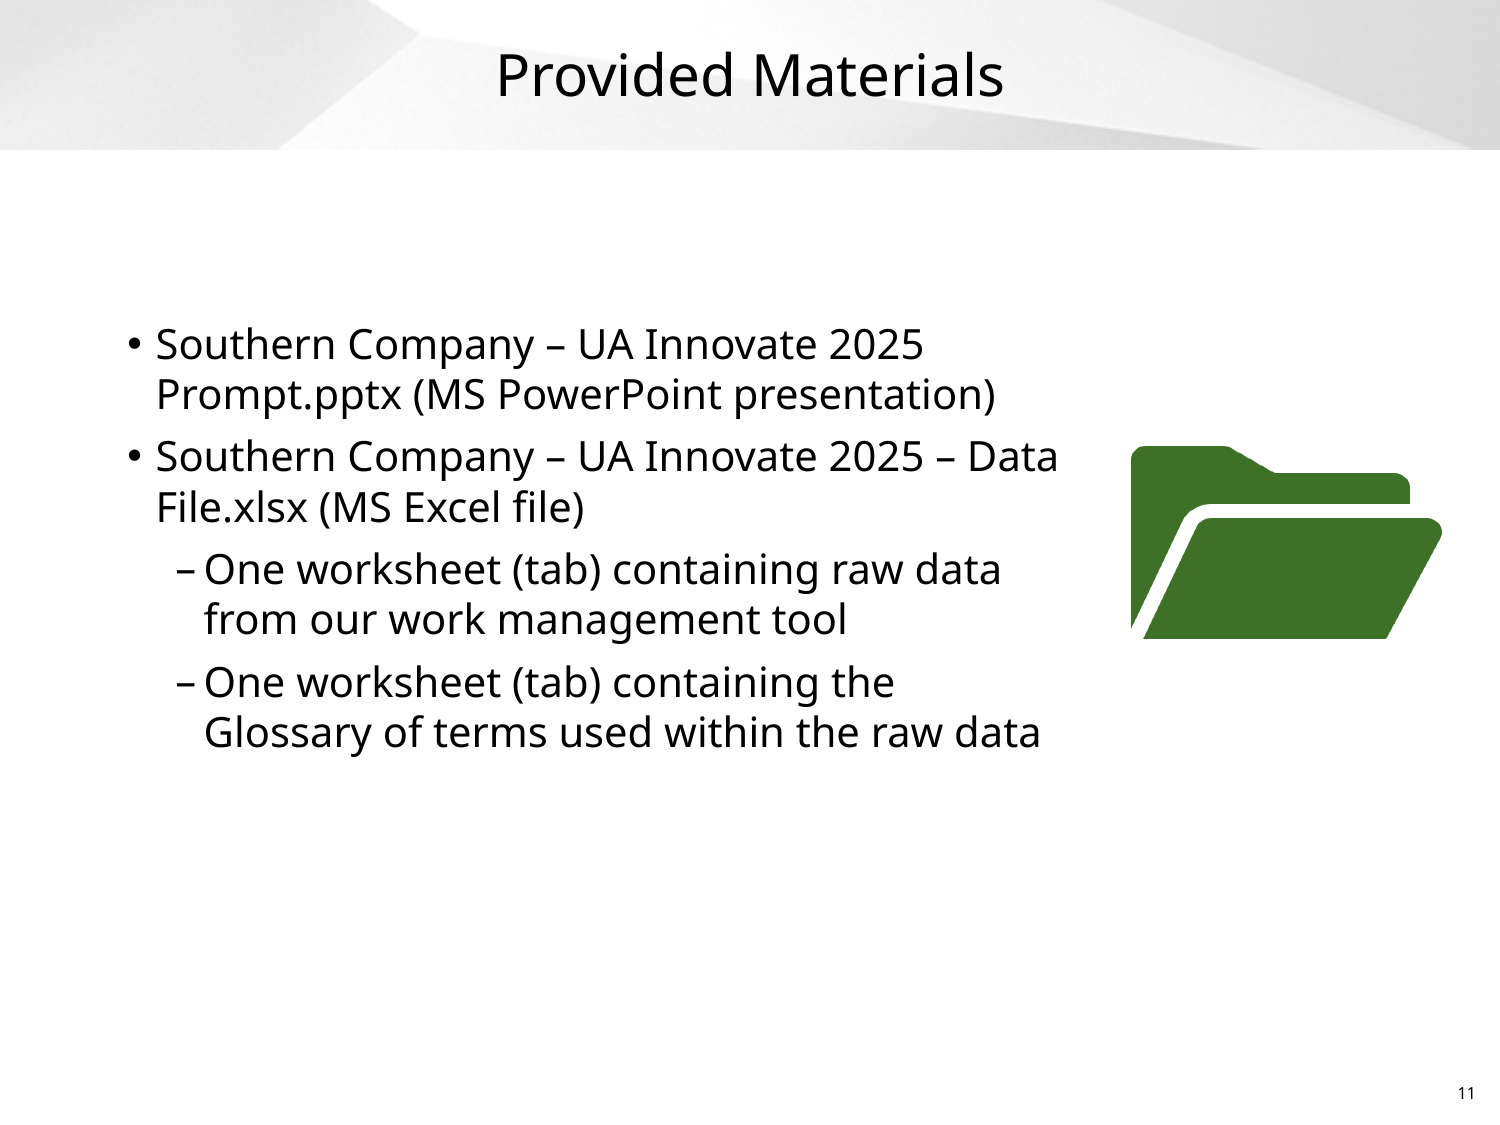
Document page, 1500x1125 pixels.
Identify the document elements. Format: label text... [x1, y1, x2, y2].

picture [1095, 376, 1478, 708]
picture [0, 0, 1500, 150]
title Provided Materials [45, 23, 1455, 124]
list Southern Company – UA Innovate 2025 Prompt.pptx (MS PowerPoint presentation) Southern Company – UA Innovate 2025 – Data File.xlsx (MS Excel file) One worksheet (tab) containing raw data from our work management tool One worksheet (tab) containing the Glossary of terms used within the raw data [127, 317, 1074, 1050]
